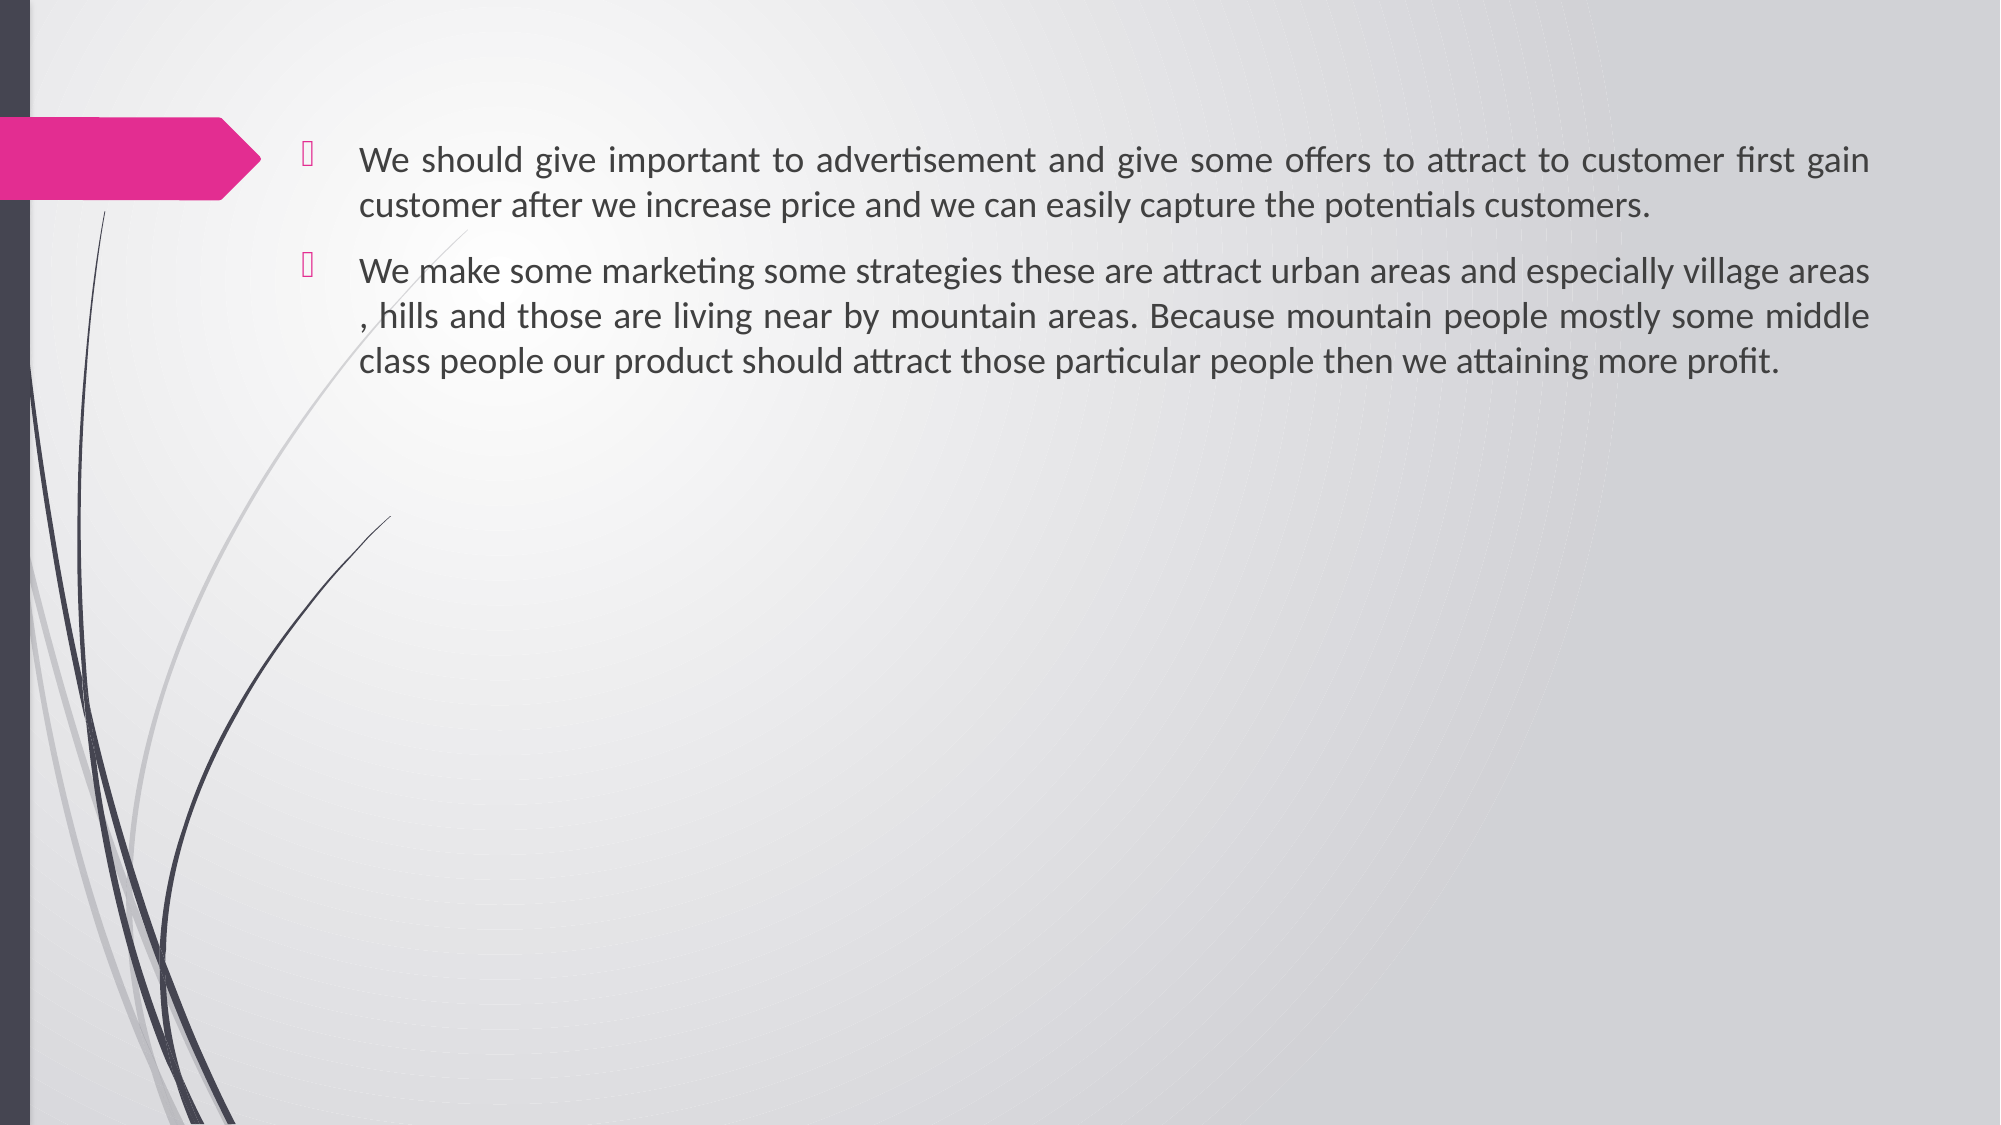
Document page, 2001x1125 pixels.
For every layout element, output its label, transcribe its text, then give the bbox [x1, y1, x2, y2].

list We should give important to advertisement and give some offers to attract to customer first gain customer after we increase price and we can easily capture the potentials customers. We make some marketing some strategies these are attract urban areas and especially village areas , hills and those are living near by mountain areas. Because mountain people mostly some middle class people our product should attract those particular people then we attaining more profit. [286, 127, 1888, 970]
